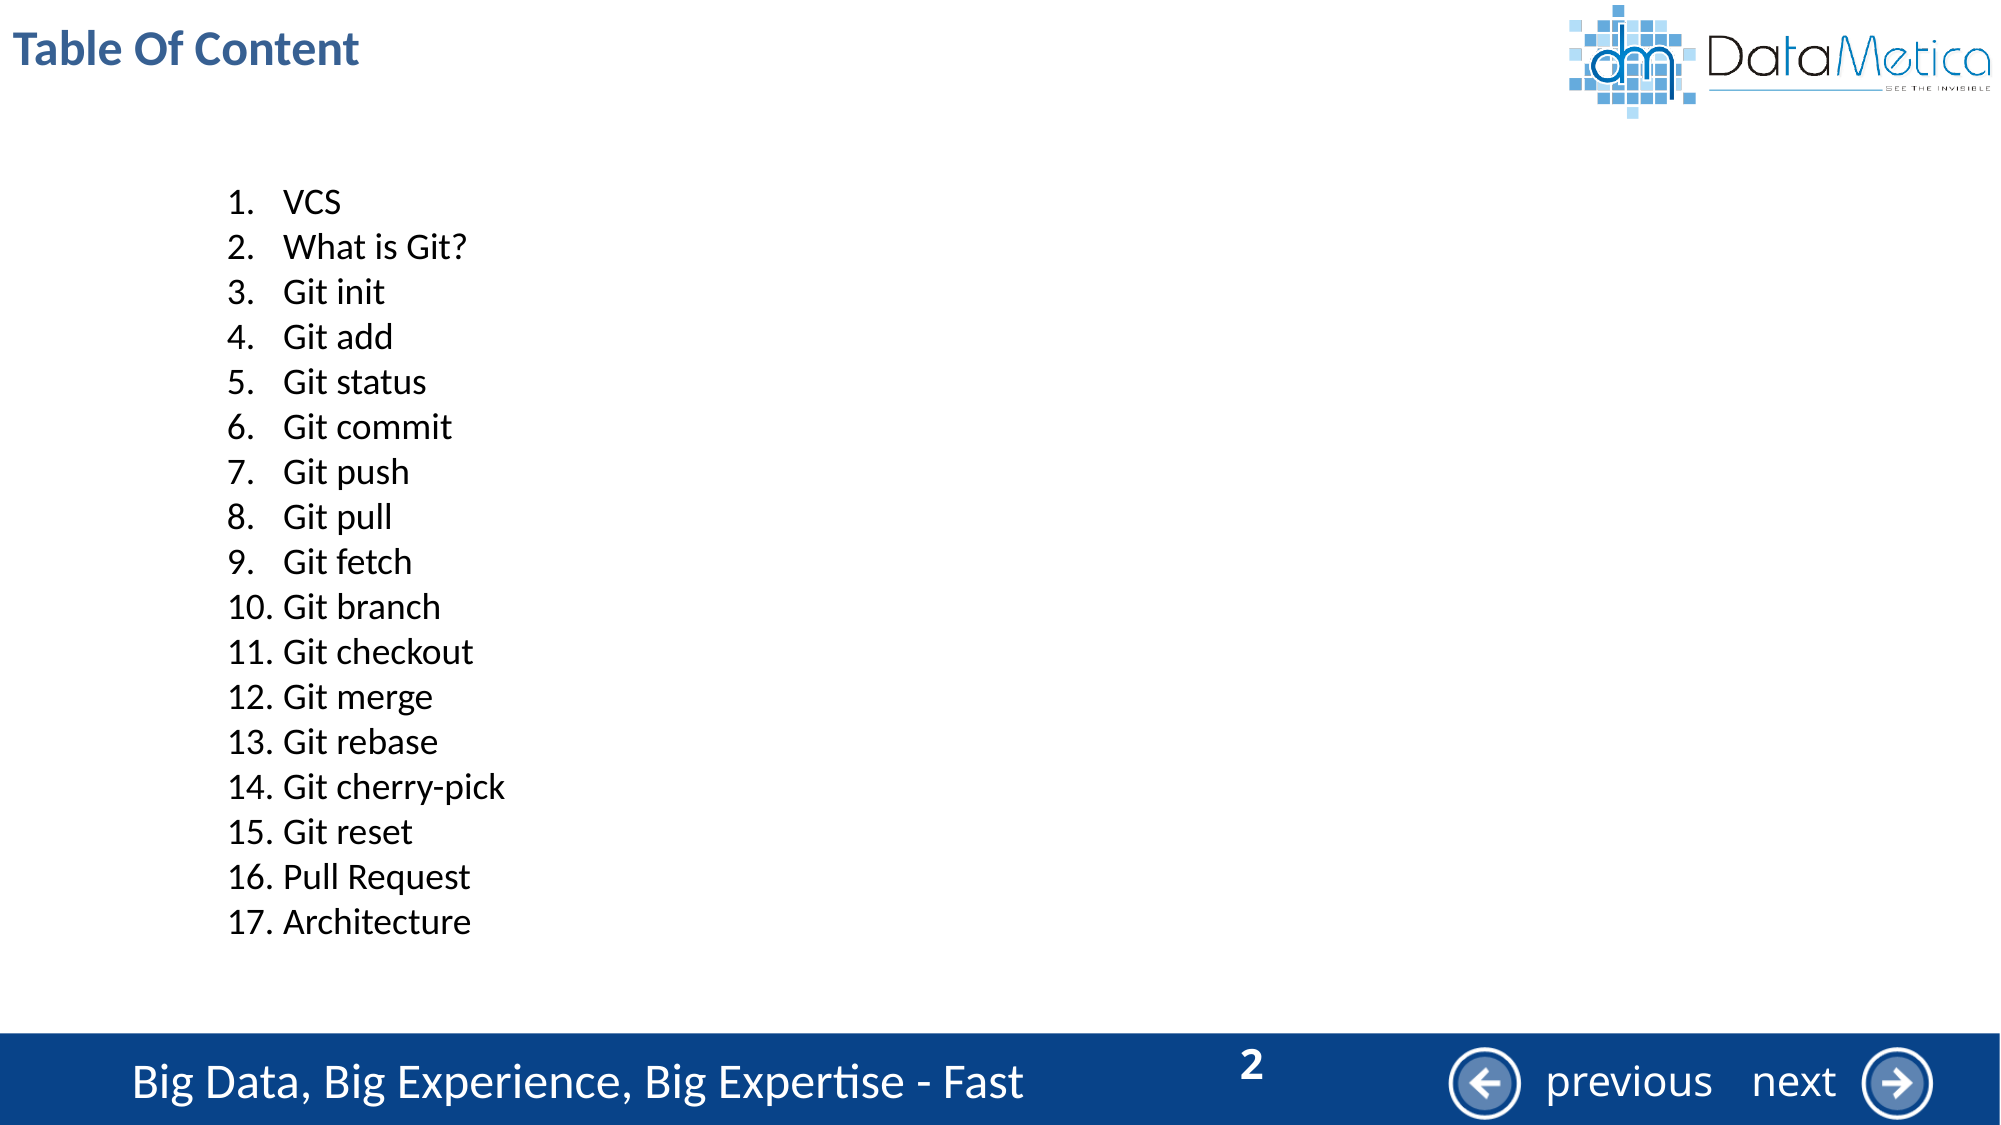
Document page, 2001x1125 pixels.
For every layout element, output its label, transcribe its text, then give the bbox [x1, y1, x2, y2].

text_box next [1736, 1049, 1853, 1110]
text_box previous [1530, 1049, 1736, 1110]
picture [1569, 5, 1993, 119]
picture [1448, 1045, 1523, 1121]
text_box Big Data, Big Experience, Big Expertise - Fast [116, 1048, 1134, 1109]
slide_number 2 [828, 1036, 1279, 1097]
text_box VCS What is Git? Git init Git add Git status Git commit Git push Git pull Git fetch Git branch Git checkout Git merge Git rebase Git cherry-pick Git reset Pull Request Architecture [212, 169, 521, 950]
text_box [0, 1032, 2000, 1125]
text_box Table Of Content [0, 8, 1569, 84]
picture [1861, 1045, 1935, 1121]
